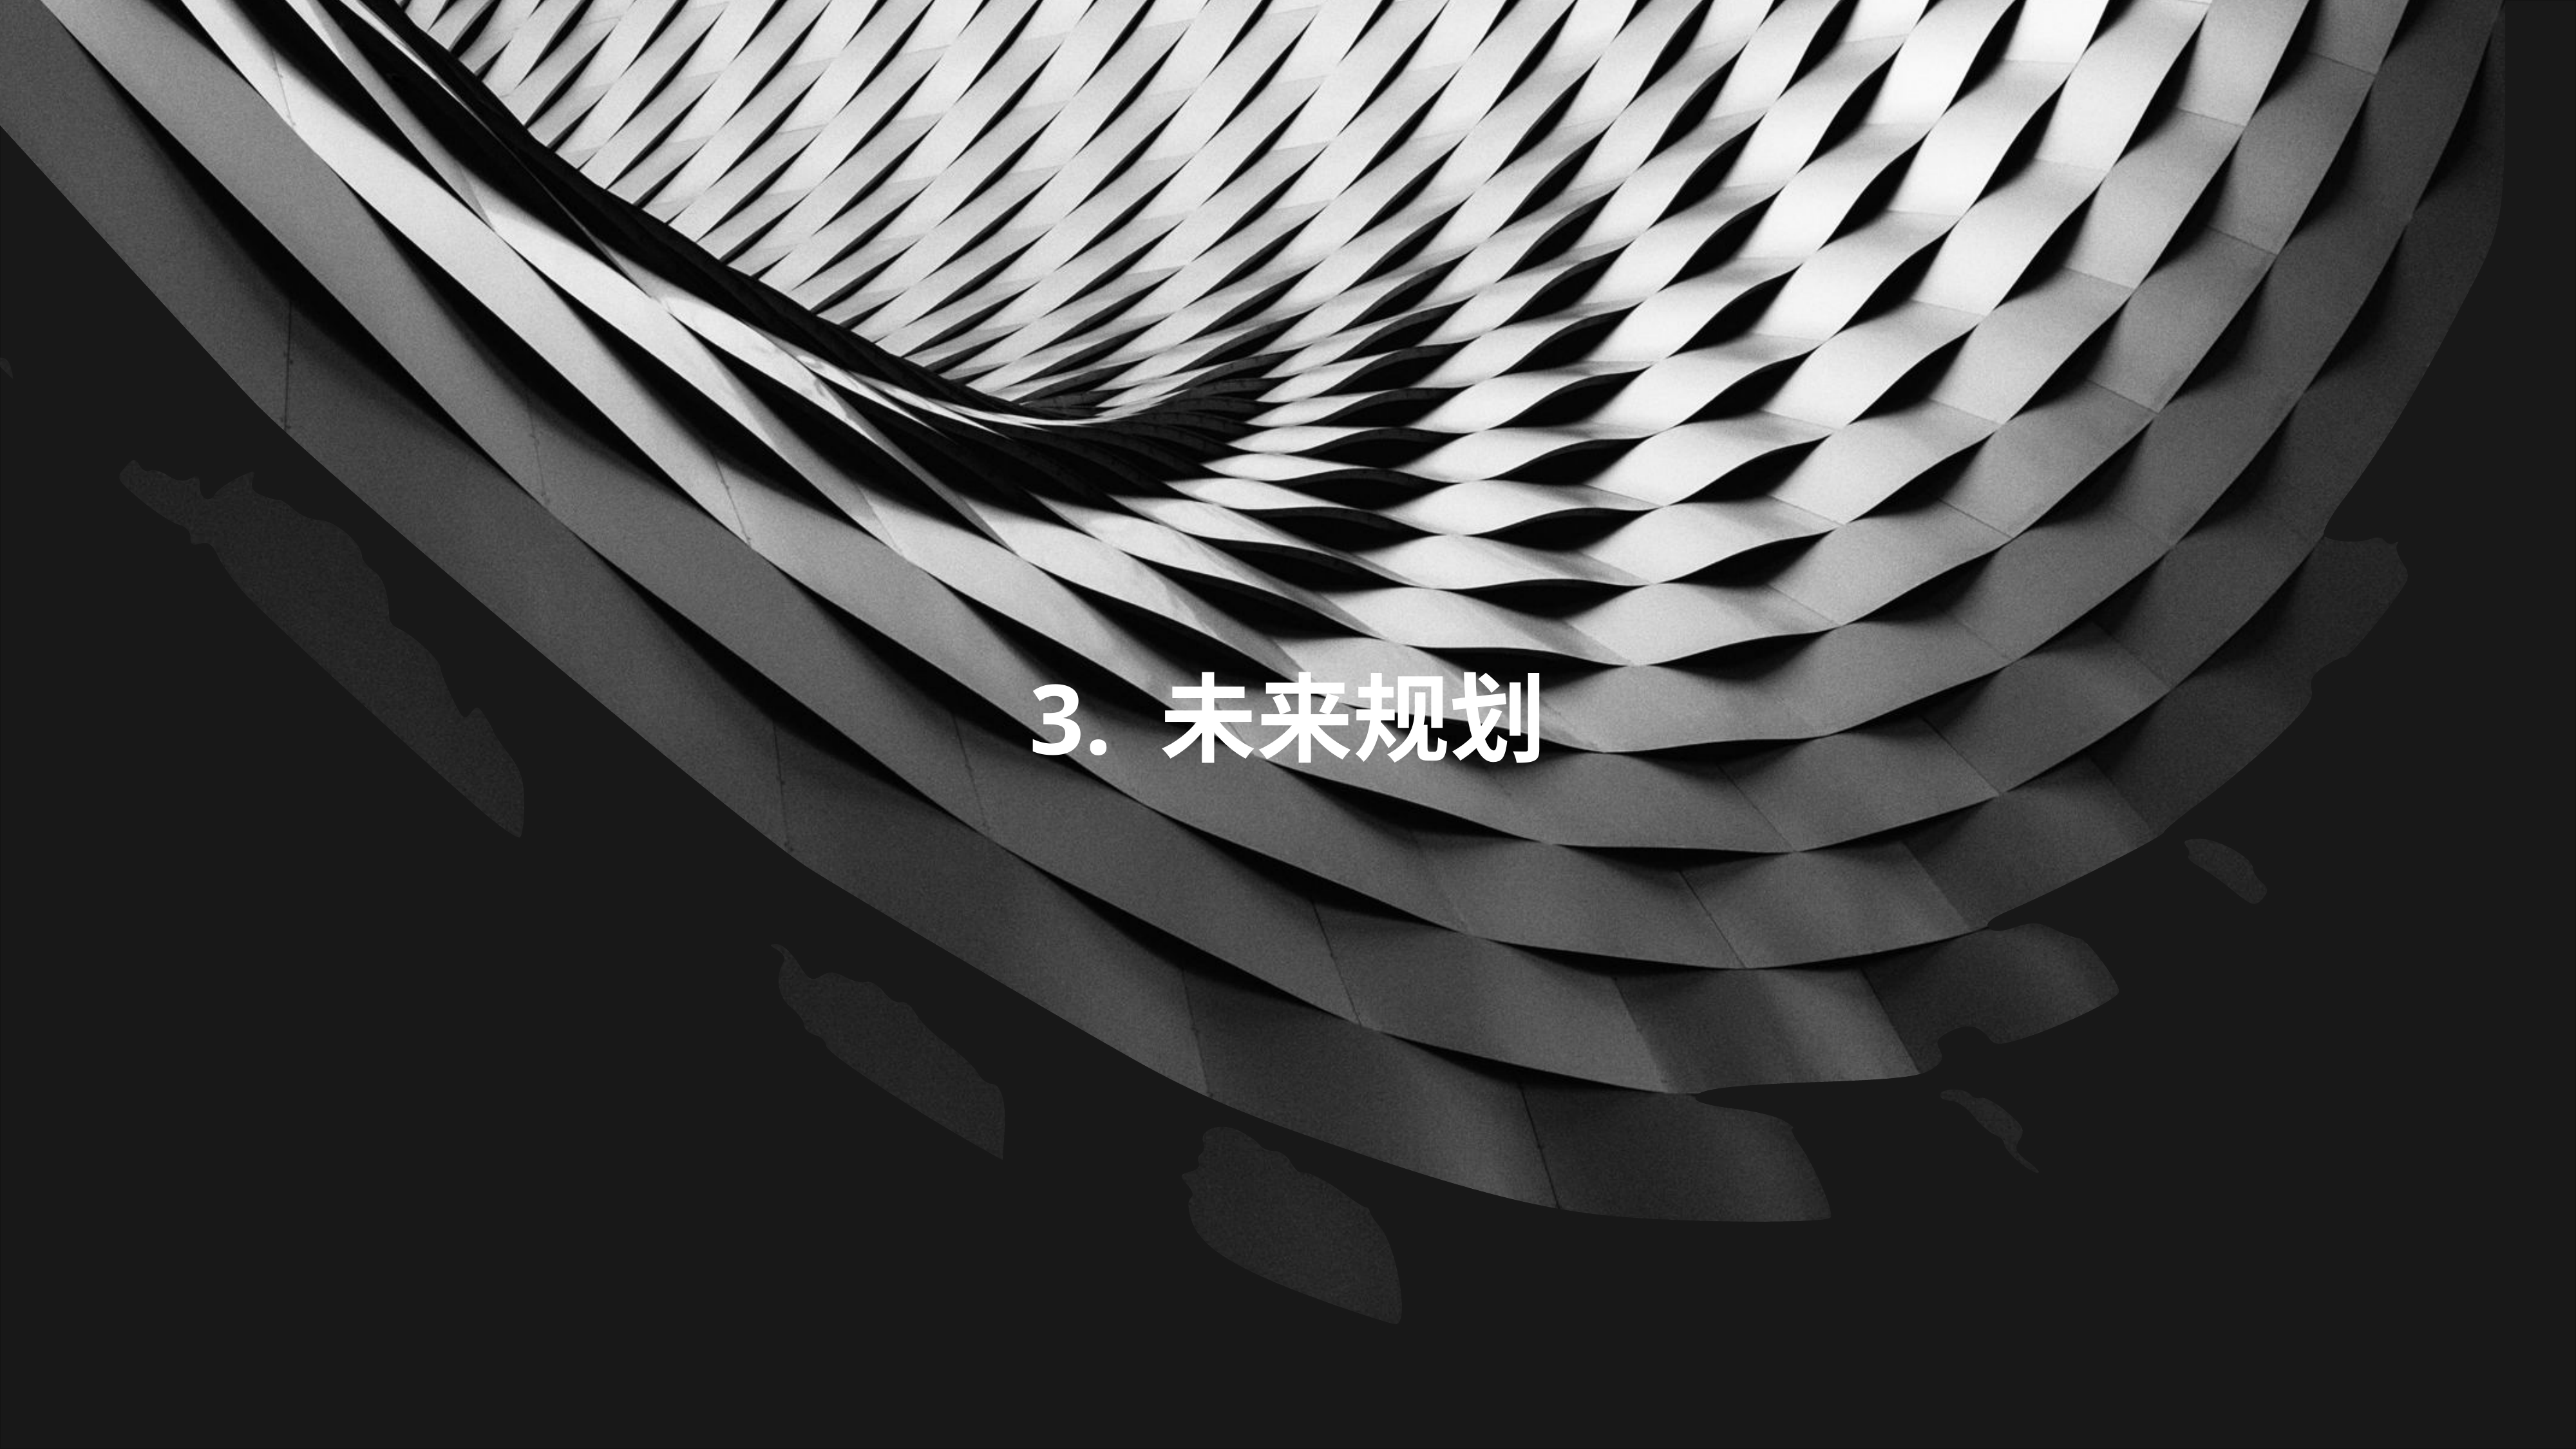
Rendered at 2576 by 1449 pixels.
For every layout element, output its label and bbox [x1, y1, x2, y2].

picture [0, 0, 2506, 1325]
